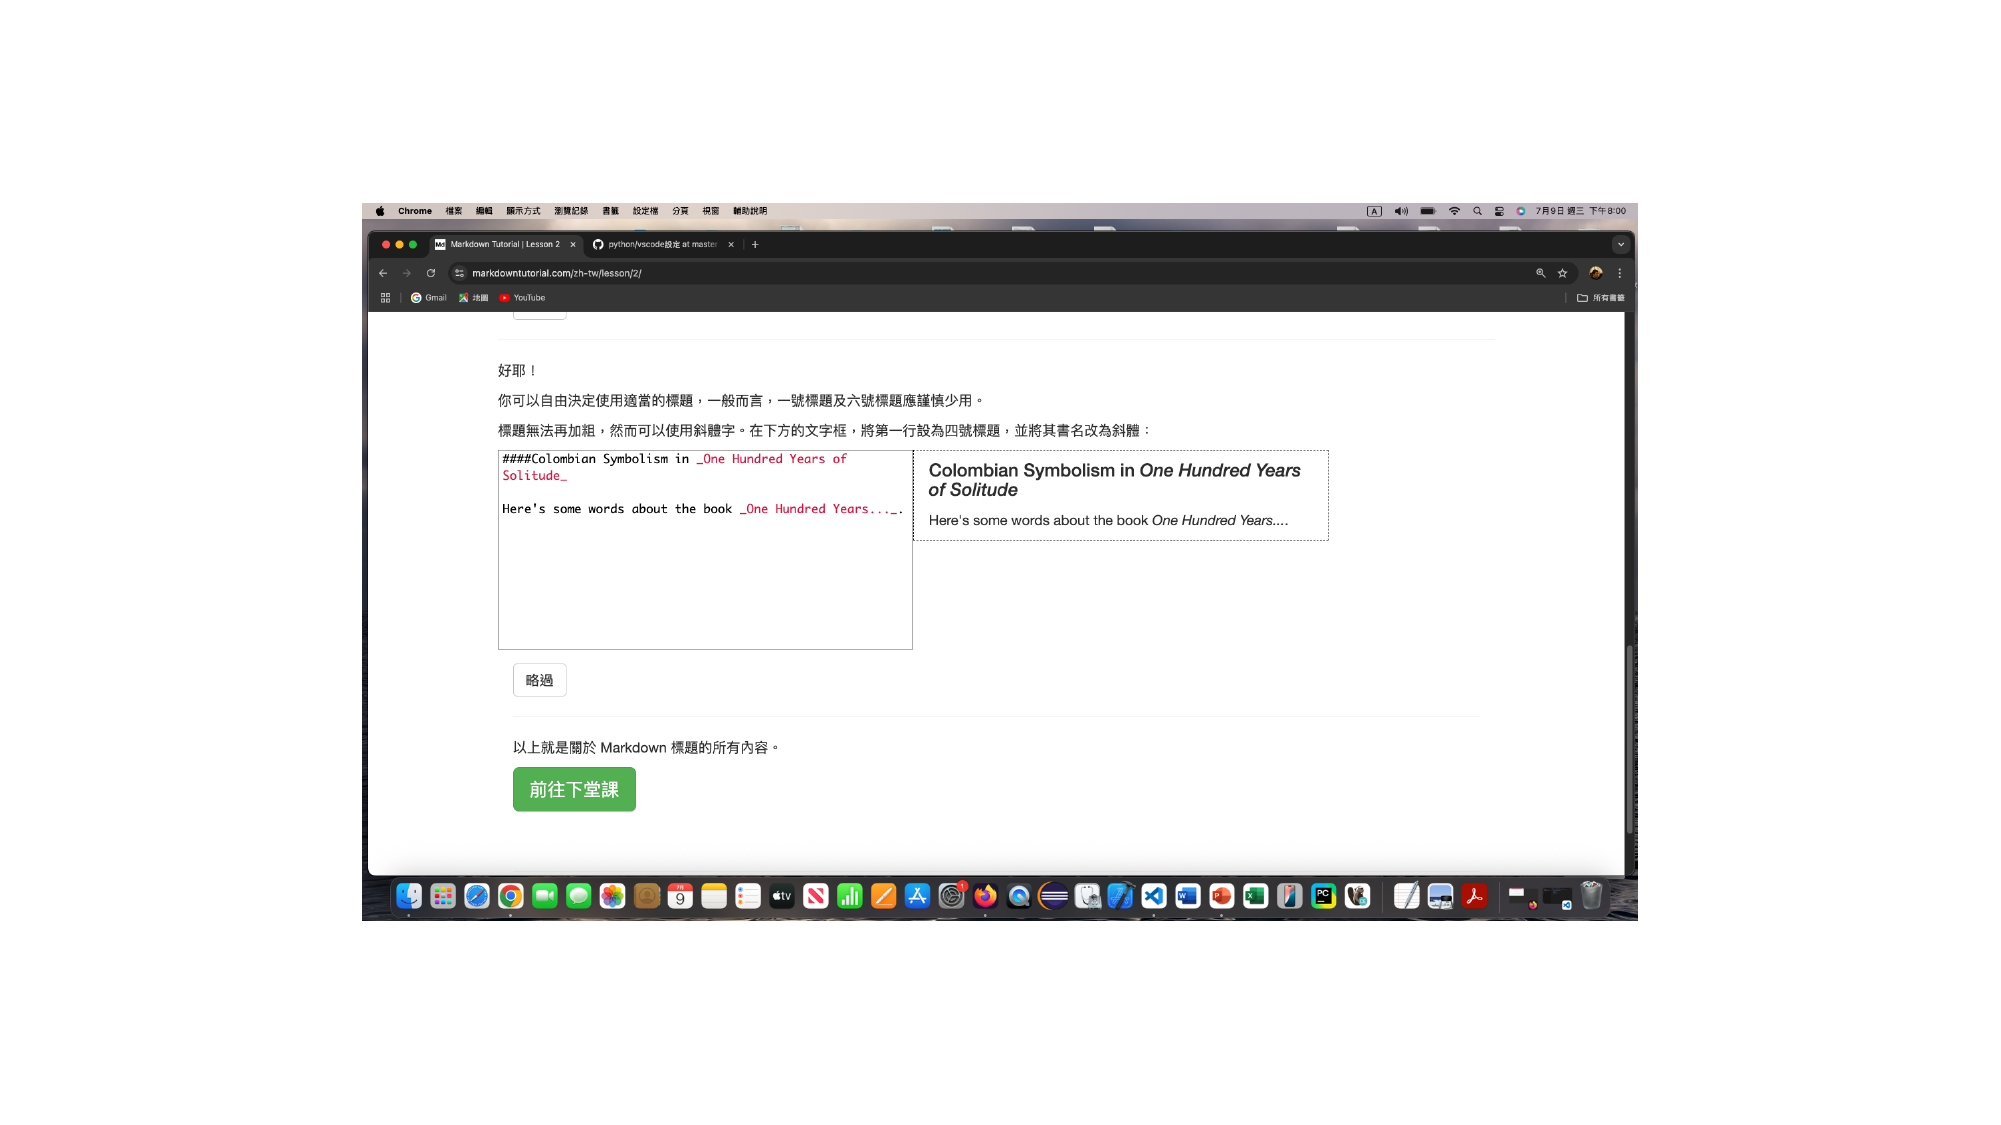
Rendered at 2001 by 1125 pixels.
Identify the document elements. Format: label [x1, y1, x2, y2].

picture [361, 203, 1638, 922]
